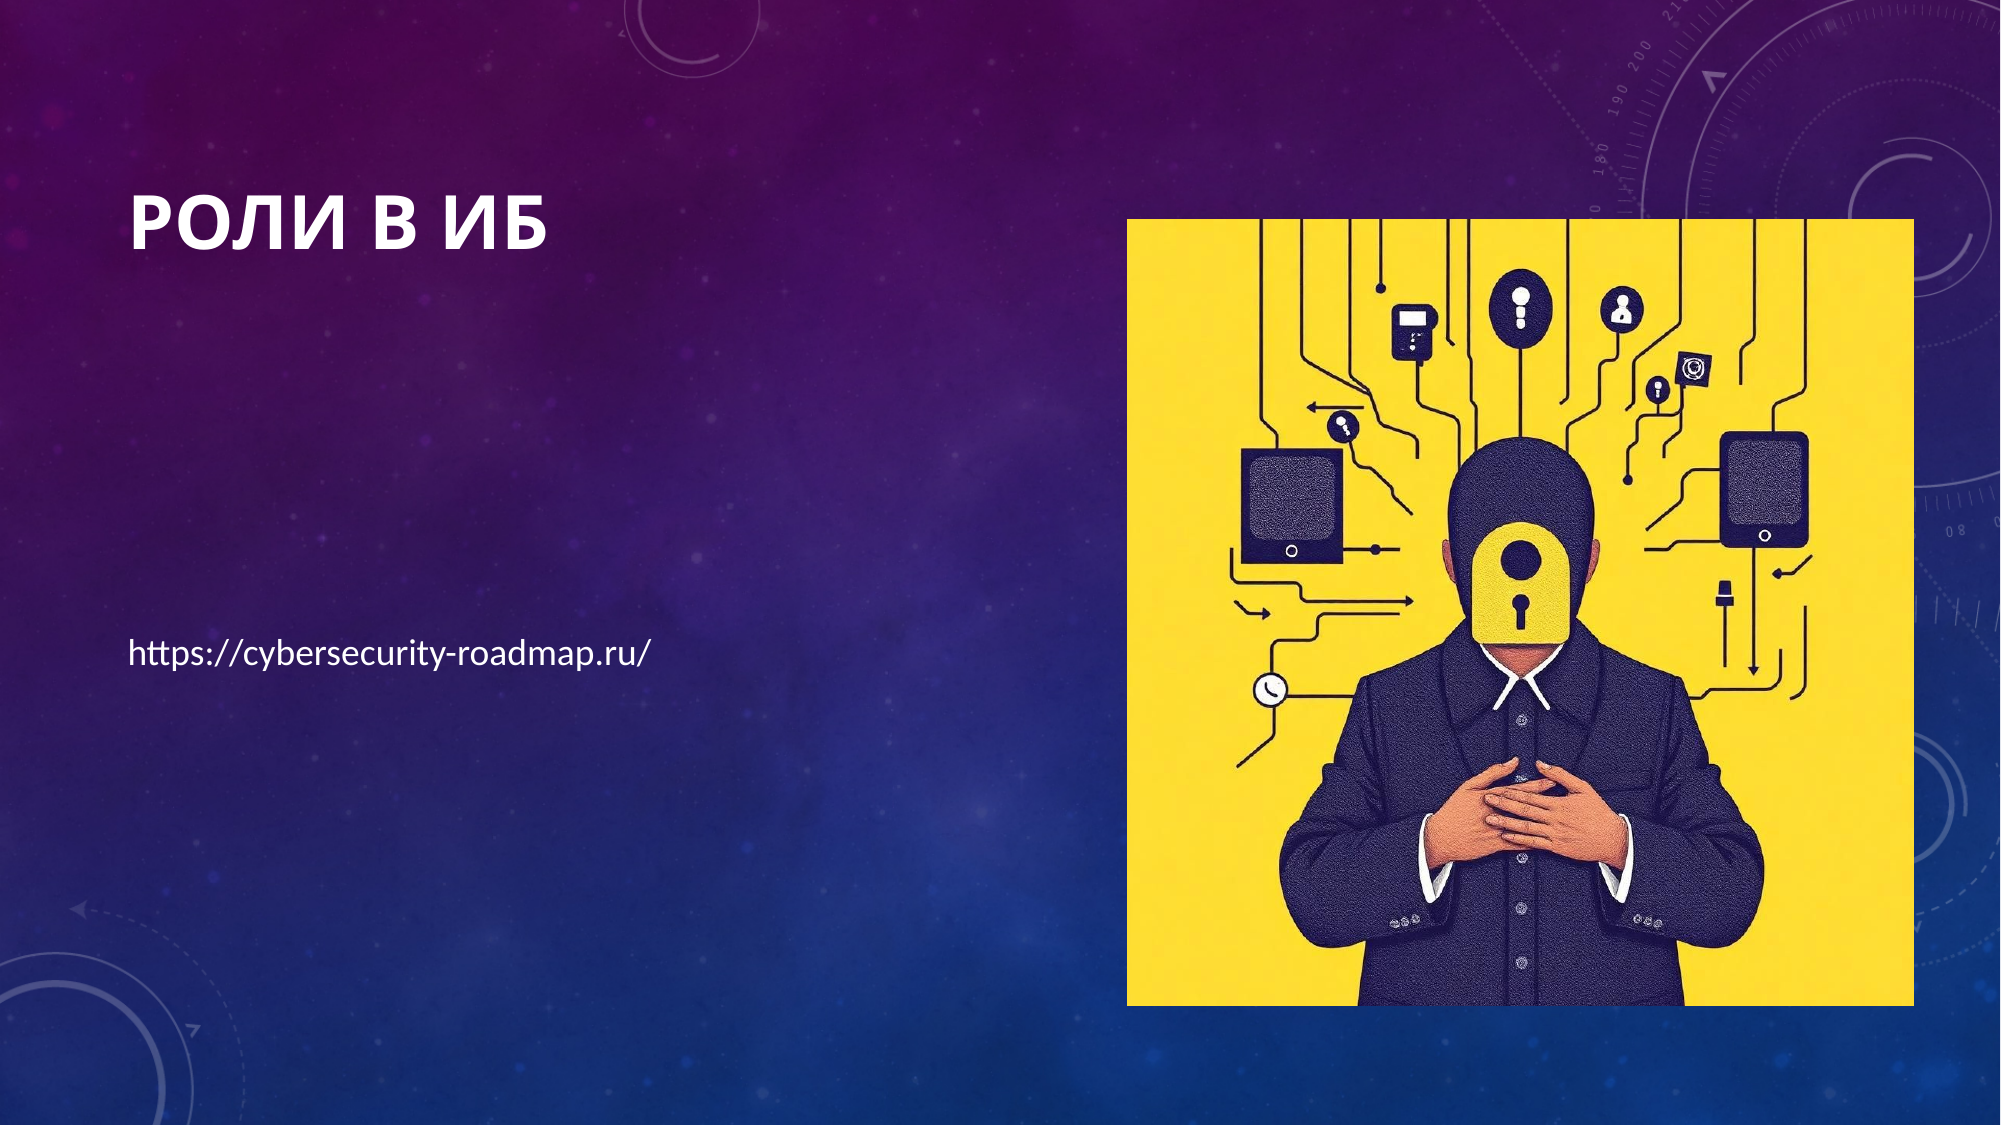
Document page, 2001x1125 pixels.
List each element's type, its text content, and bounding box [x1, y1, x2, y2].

list https://cybersecurity-roadmap.ru/ [112, 351, 1121, 950]
title Роли в ИБ [112, 99, 1775, 339]
picture [0, 0, 2001, 1125]
